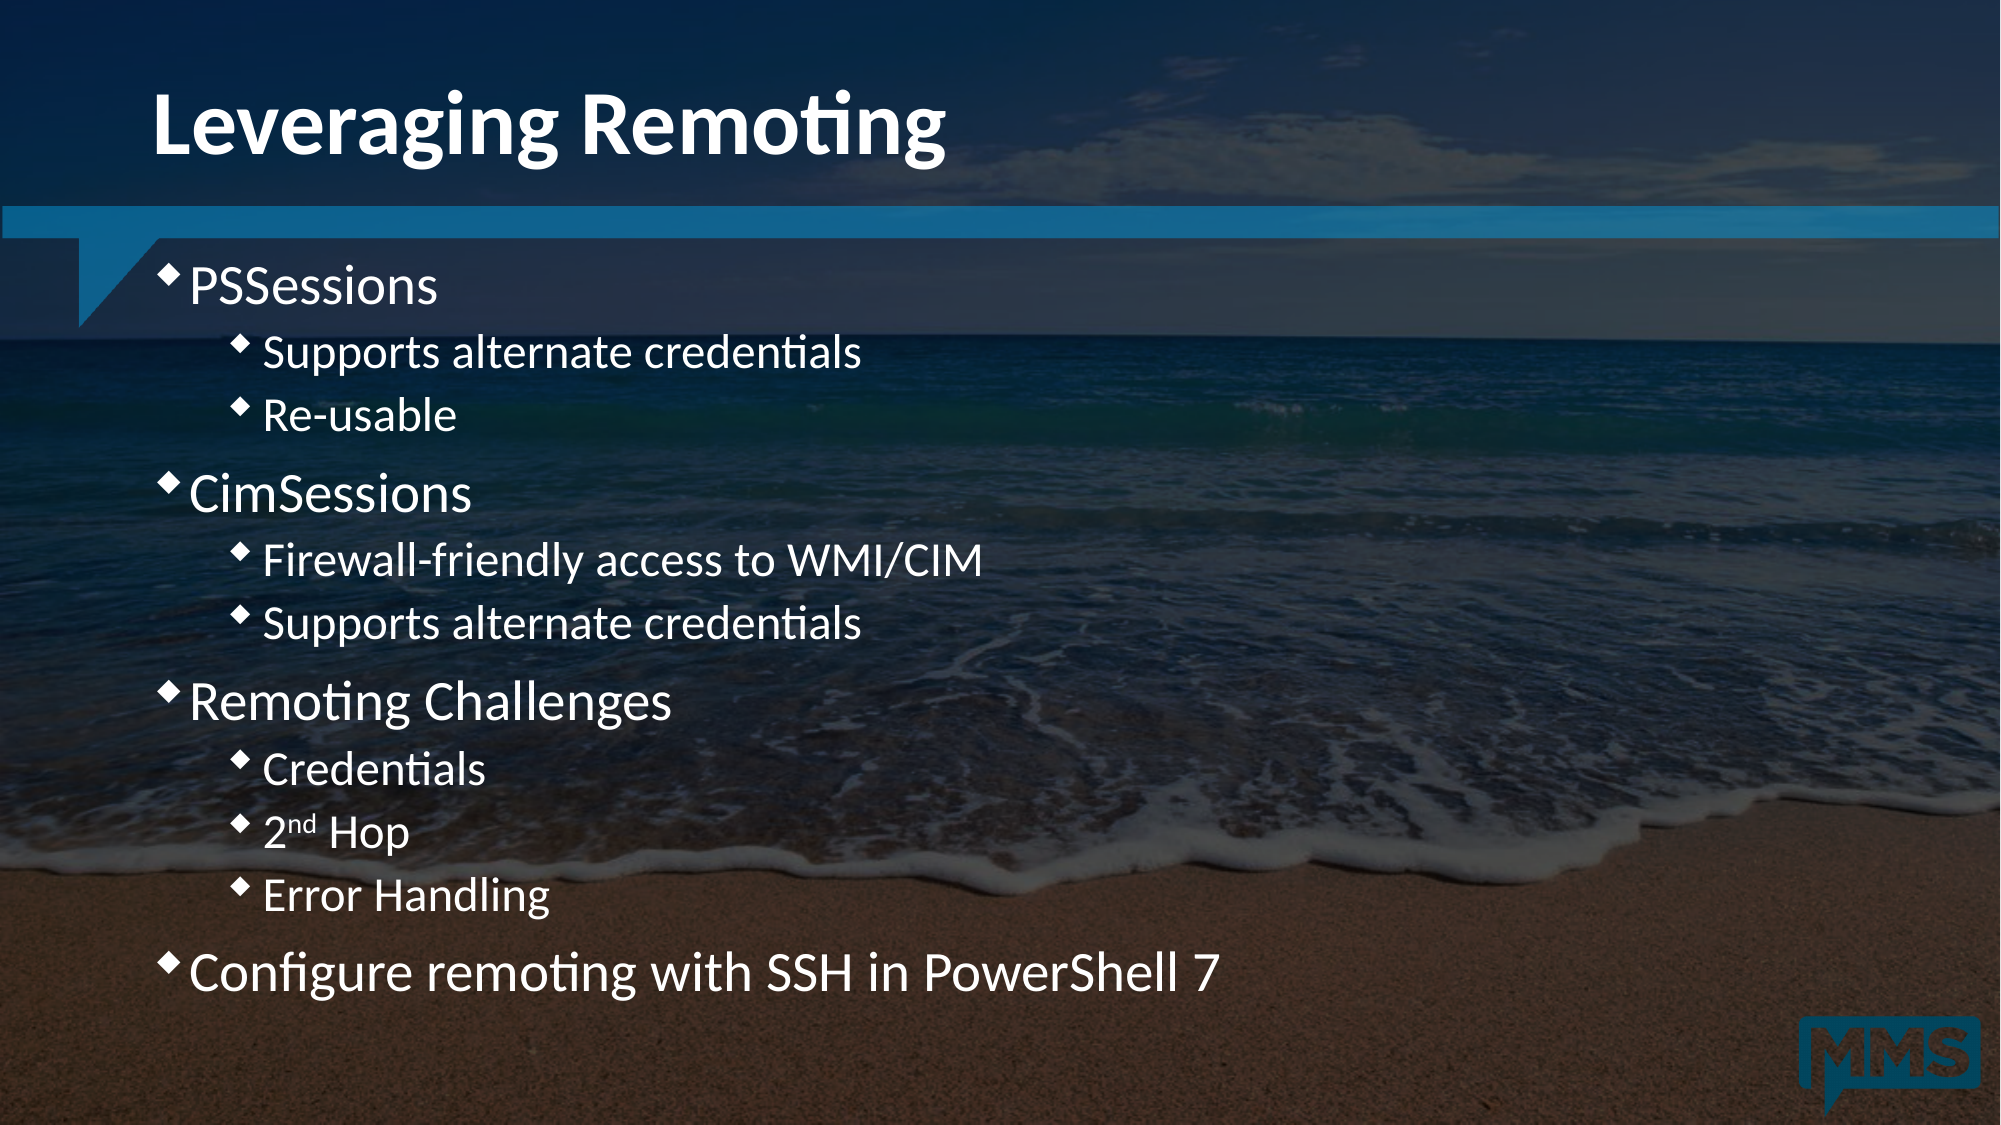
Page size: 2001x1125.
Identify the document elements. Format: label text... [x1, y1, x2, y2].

title Leveraging Remoting [137, 59, 1863, 190]
picture [0, 0, 2001, 1125]
list PSSessions Supports alternate credentials Re-usable CimSessions Firewall-friendly access to WMI/CIM Supports alternate credentials Remoting Challenges Credentials 2nd Hop Error Handling Configure remoting with SSH in PowerShell 7 [137, 247, 1863, 1014]
